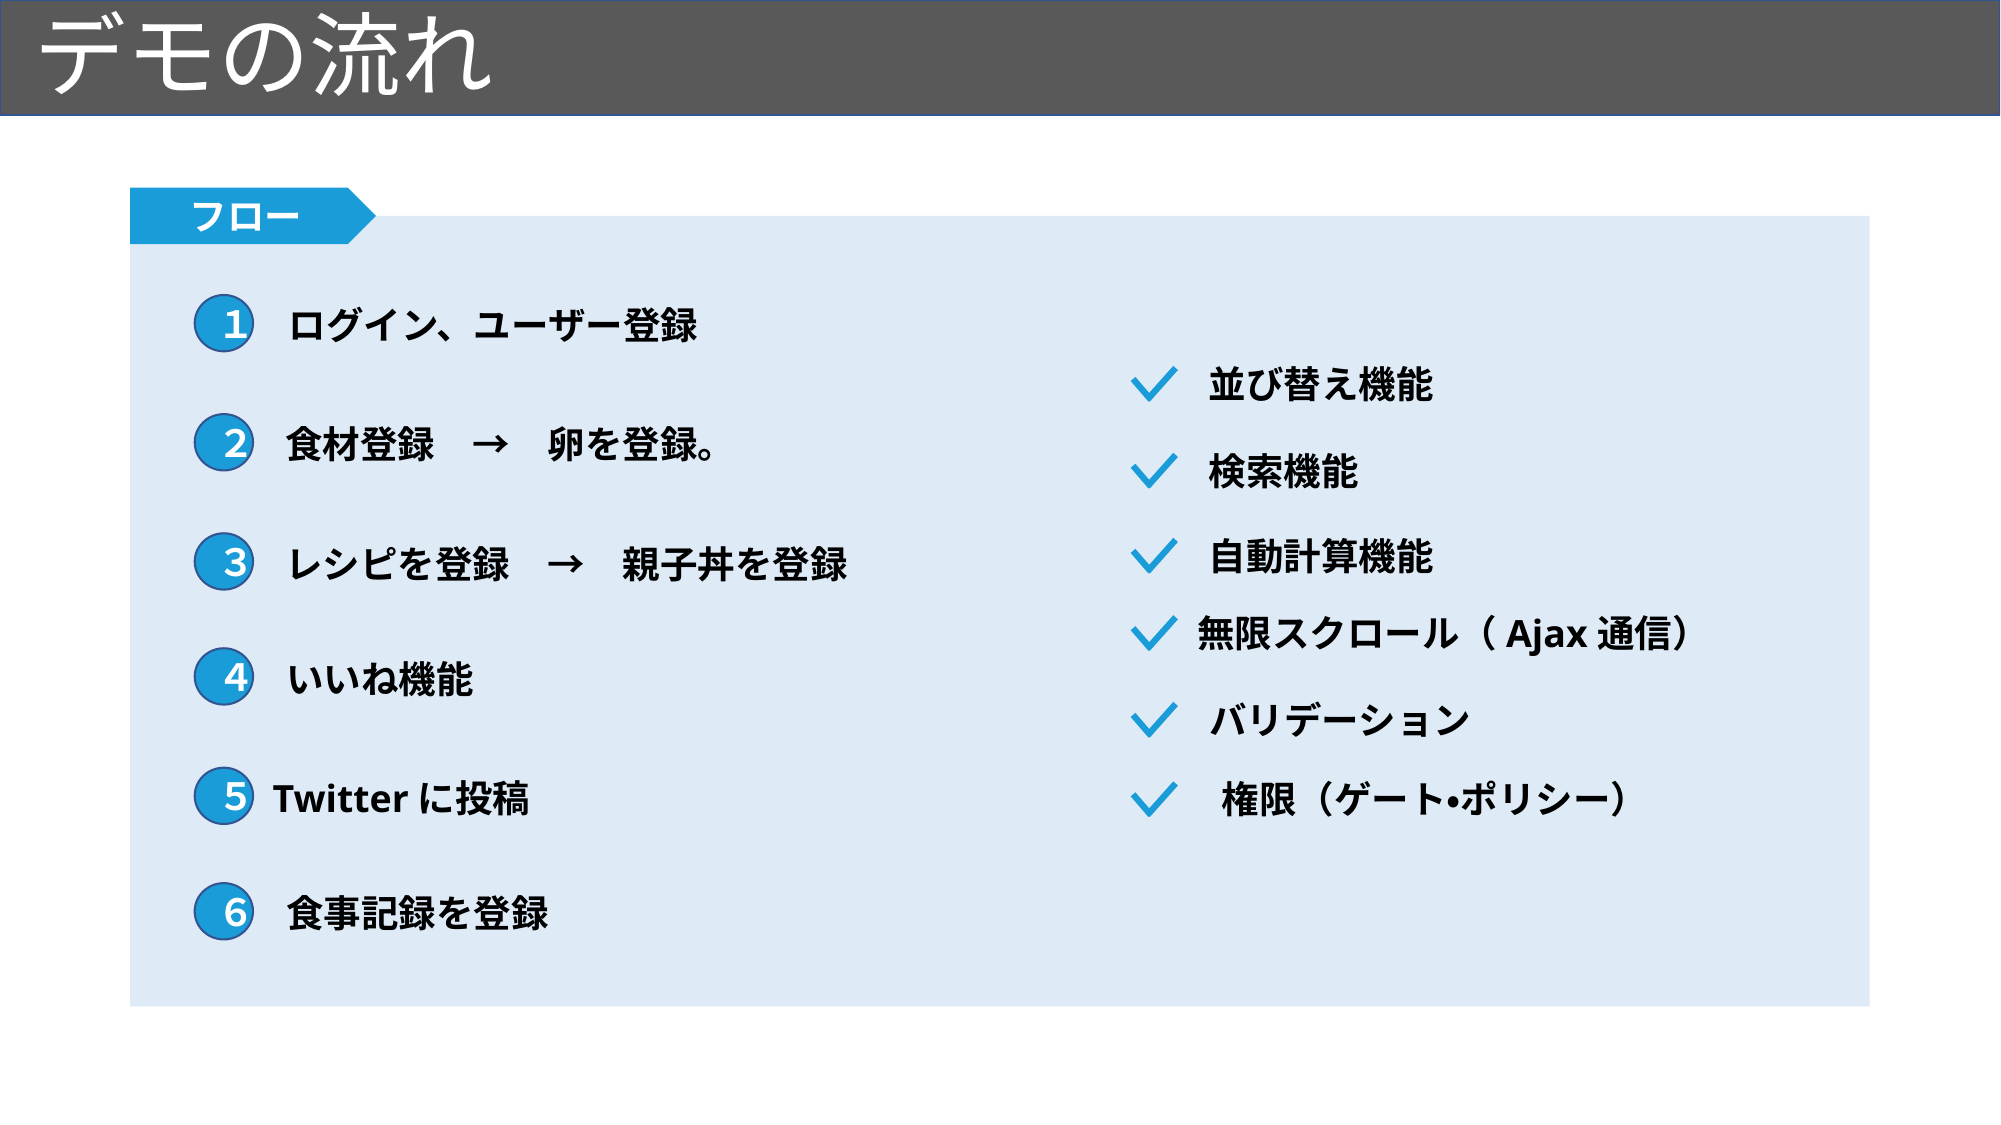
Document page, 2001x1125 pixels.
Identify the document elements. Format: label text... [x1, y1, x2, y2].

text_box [1132, 689, 1489, 751]
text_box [194, 648, 490, 709]
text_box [1132, 525, 1451, 587]
title デモの流れ [19, 2, 1972, 118]
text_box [1132, 602, 1714, 664]
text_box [1132, 440, 1375, 501]
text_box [194, 533, 1230, 594]
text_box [194, 767, 533, 829]
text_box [130, 187, 1870, 1007]
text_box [194, 883, 566, 944]
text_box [194, 294, 718, 356]
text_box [1132, 353, 1451, 415]
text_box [1132, 768, 1678, 830]
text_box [194, 414, 1664, 475]
